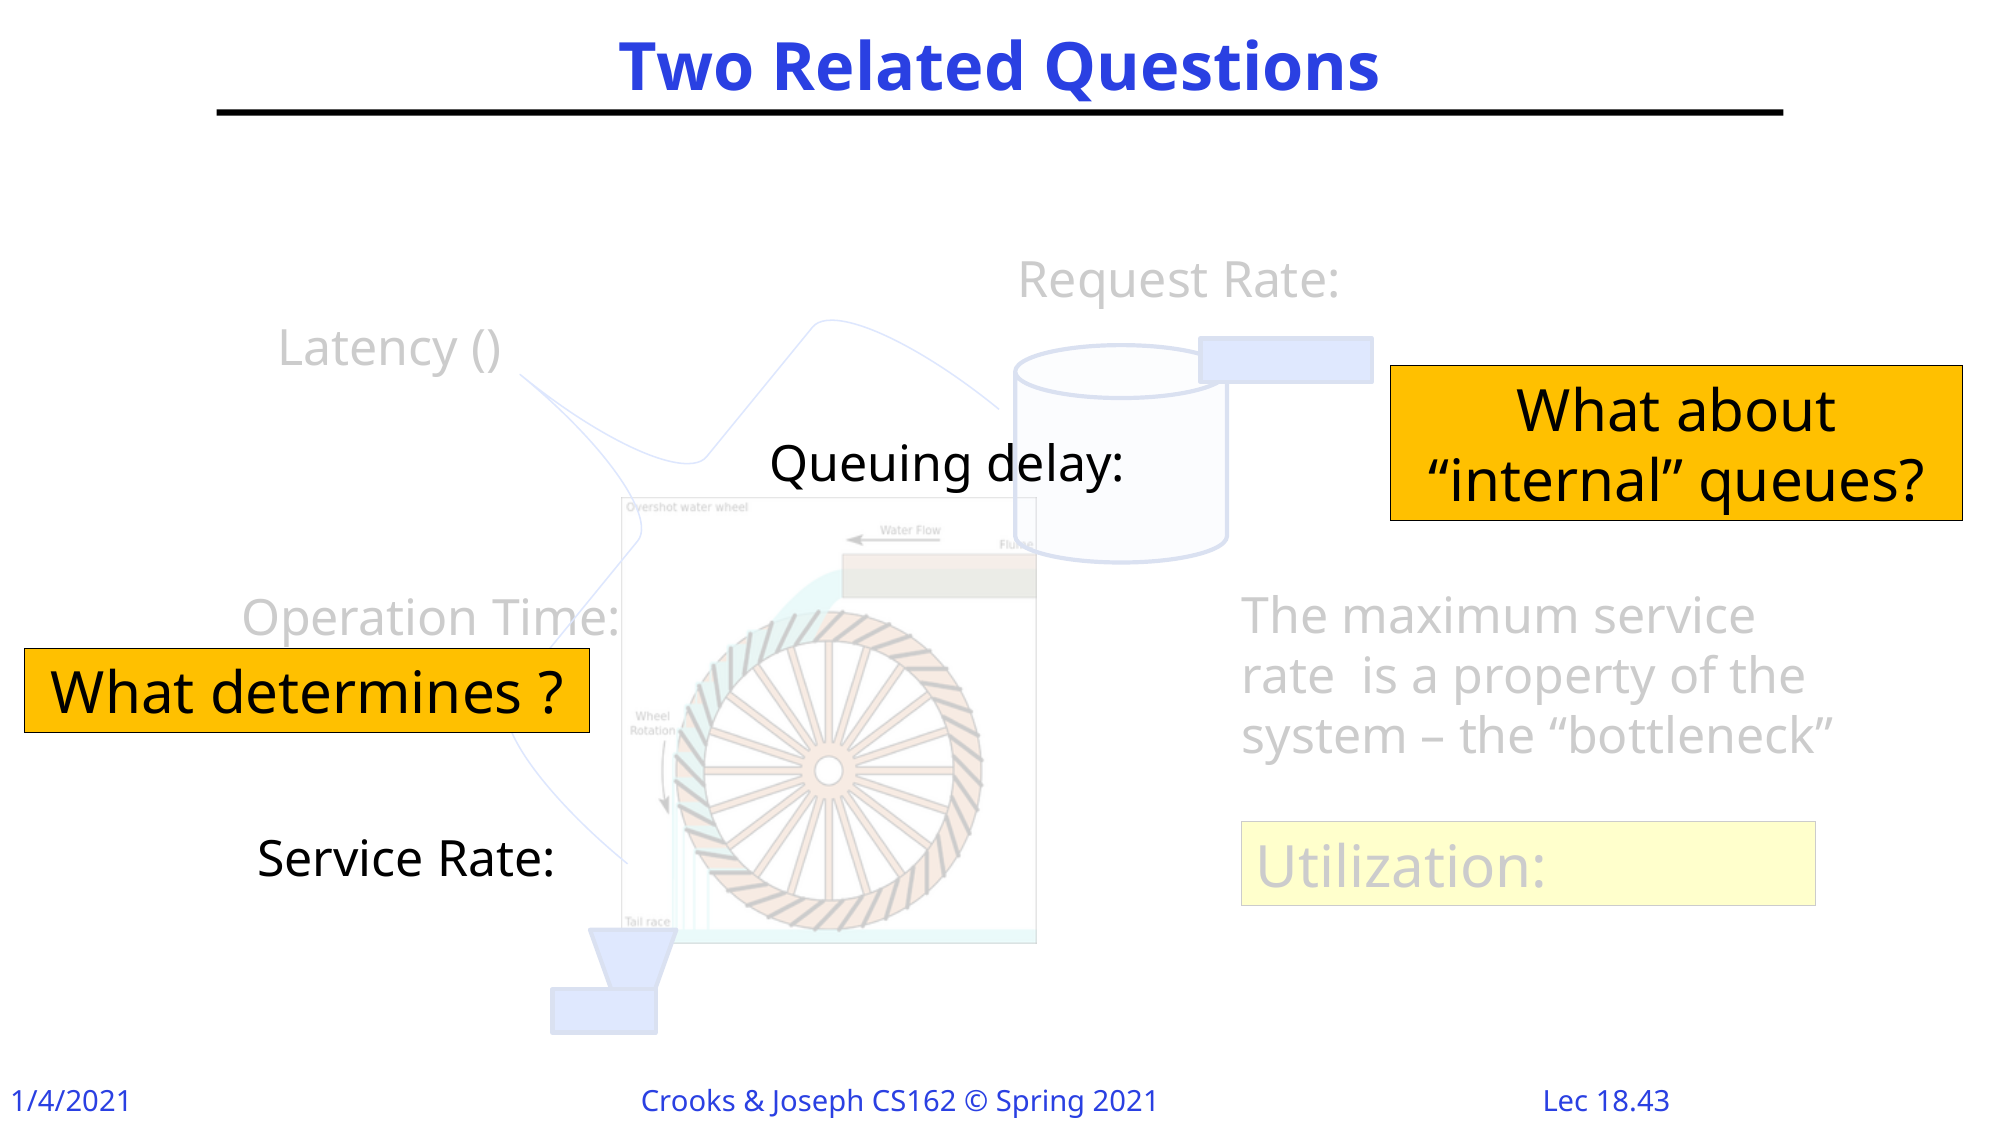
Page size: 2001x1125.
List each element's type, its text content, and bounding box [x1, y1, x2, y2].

title Two Related Questions [216, 24, 1784, 113]
picture [621, 497, 1037, 945]
text_box What about “internal” queues? [1390, 365, 1963, 521]
text_box [0, 228, 2000, 1045]
